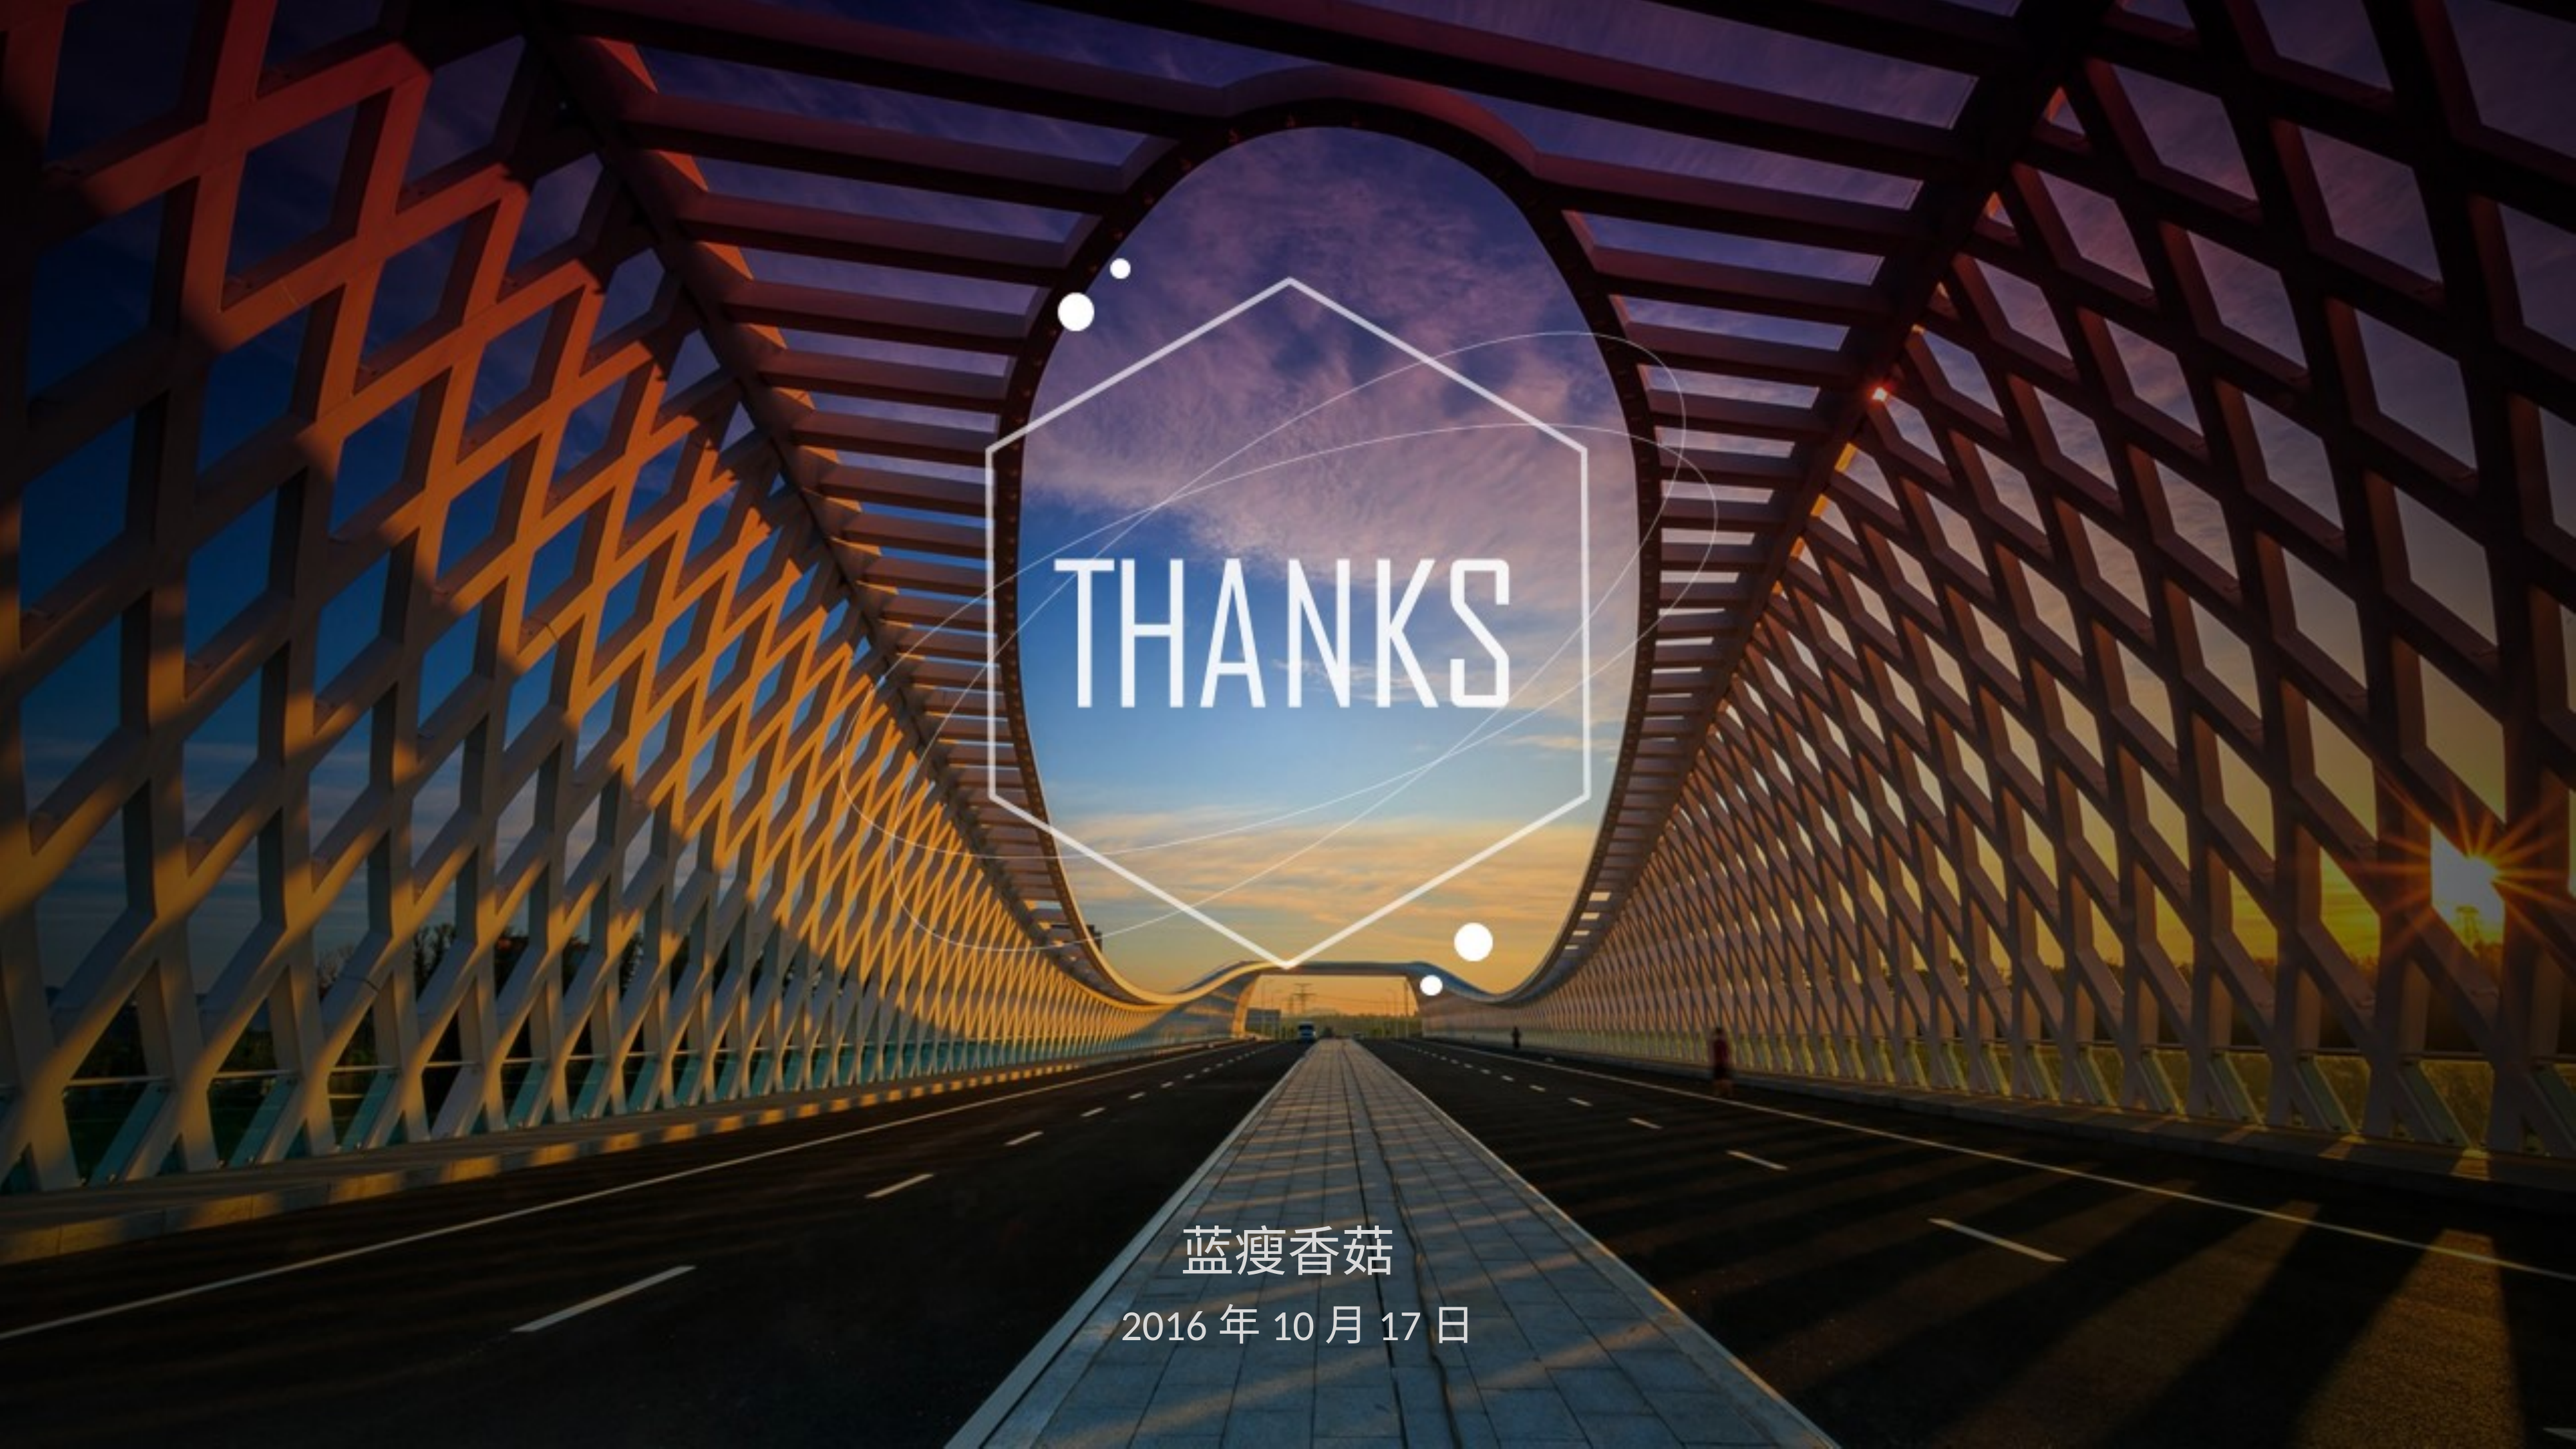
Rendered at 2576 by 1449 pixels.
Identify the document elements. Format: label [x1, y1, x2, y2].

text_box [0, 0, 2576, 1449]
